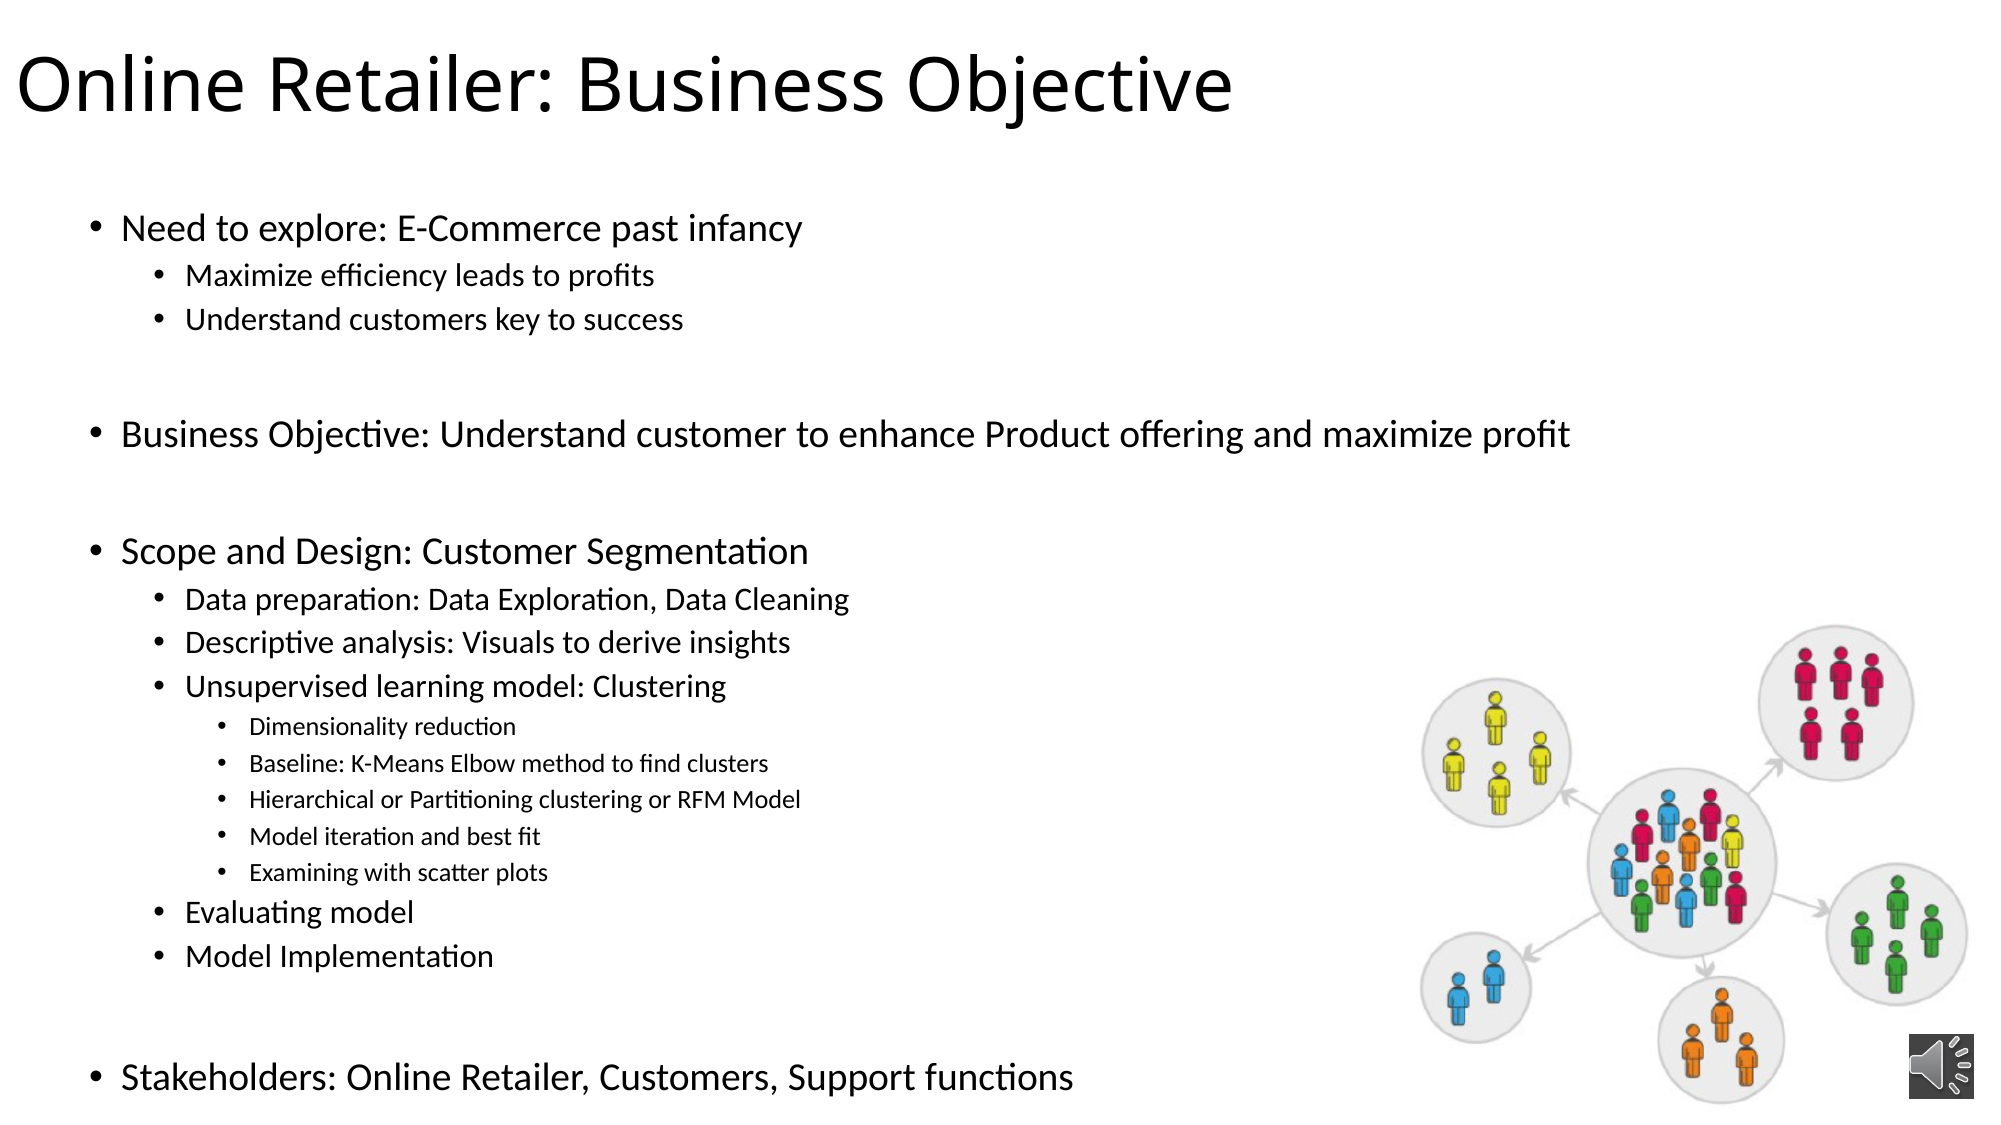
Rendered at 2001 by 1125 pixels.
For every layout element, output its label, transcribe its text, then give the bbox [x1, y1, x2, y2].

list Need to explore: E-Commerce past infancy Maximize efficiency leads to profits Understand customers key to success Business Objective: Understand customer to enhance Product offering and maximize profit Scope and Design: Customer Segmentation Data preparation: Data Exploration, Data Cleaning Descriptive analysis: Visuals to derive insights Unsupervised learning model: Clustering Dimensionality reduction Baseline: K-Means Elbow method to find clusters Hierarchical or Partitioning clustering or RFM Model Model iteration and best fit Examining with scatter plots Evaluating model Model Implementation Stakeholders: Online Retailer, Customers, Support functions [74, 200, 2000, 1108]
title Online Retailer: Business Objective [0, 0, 2000, 175]
picture [1351, 607, 2000, 1125]
